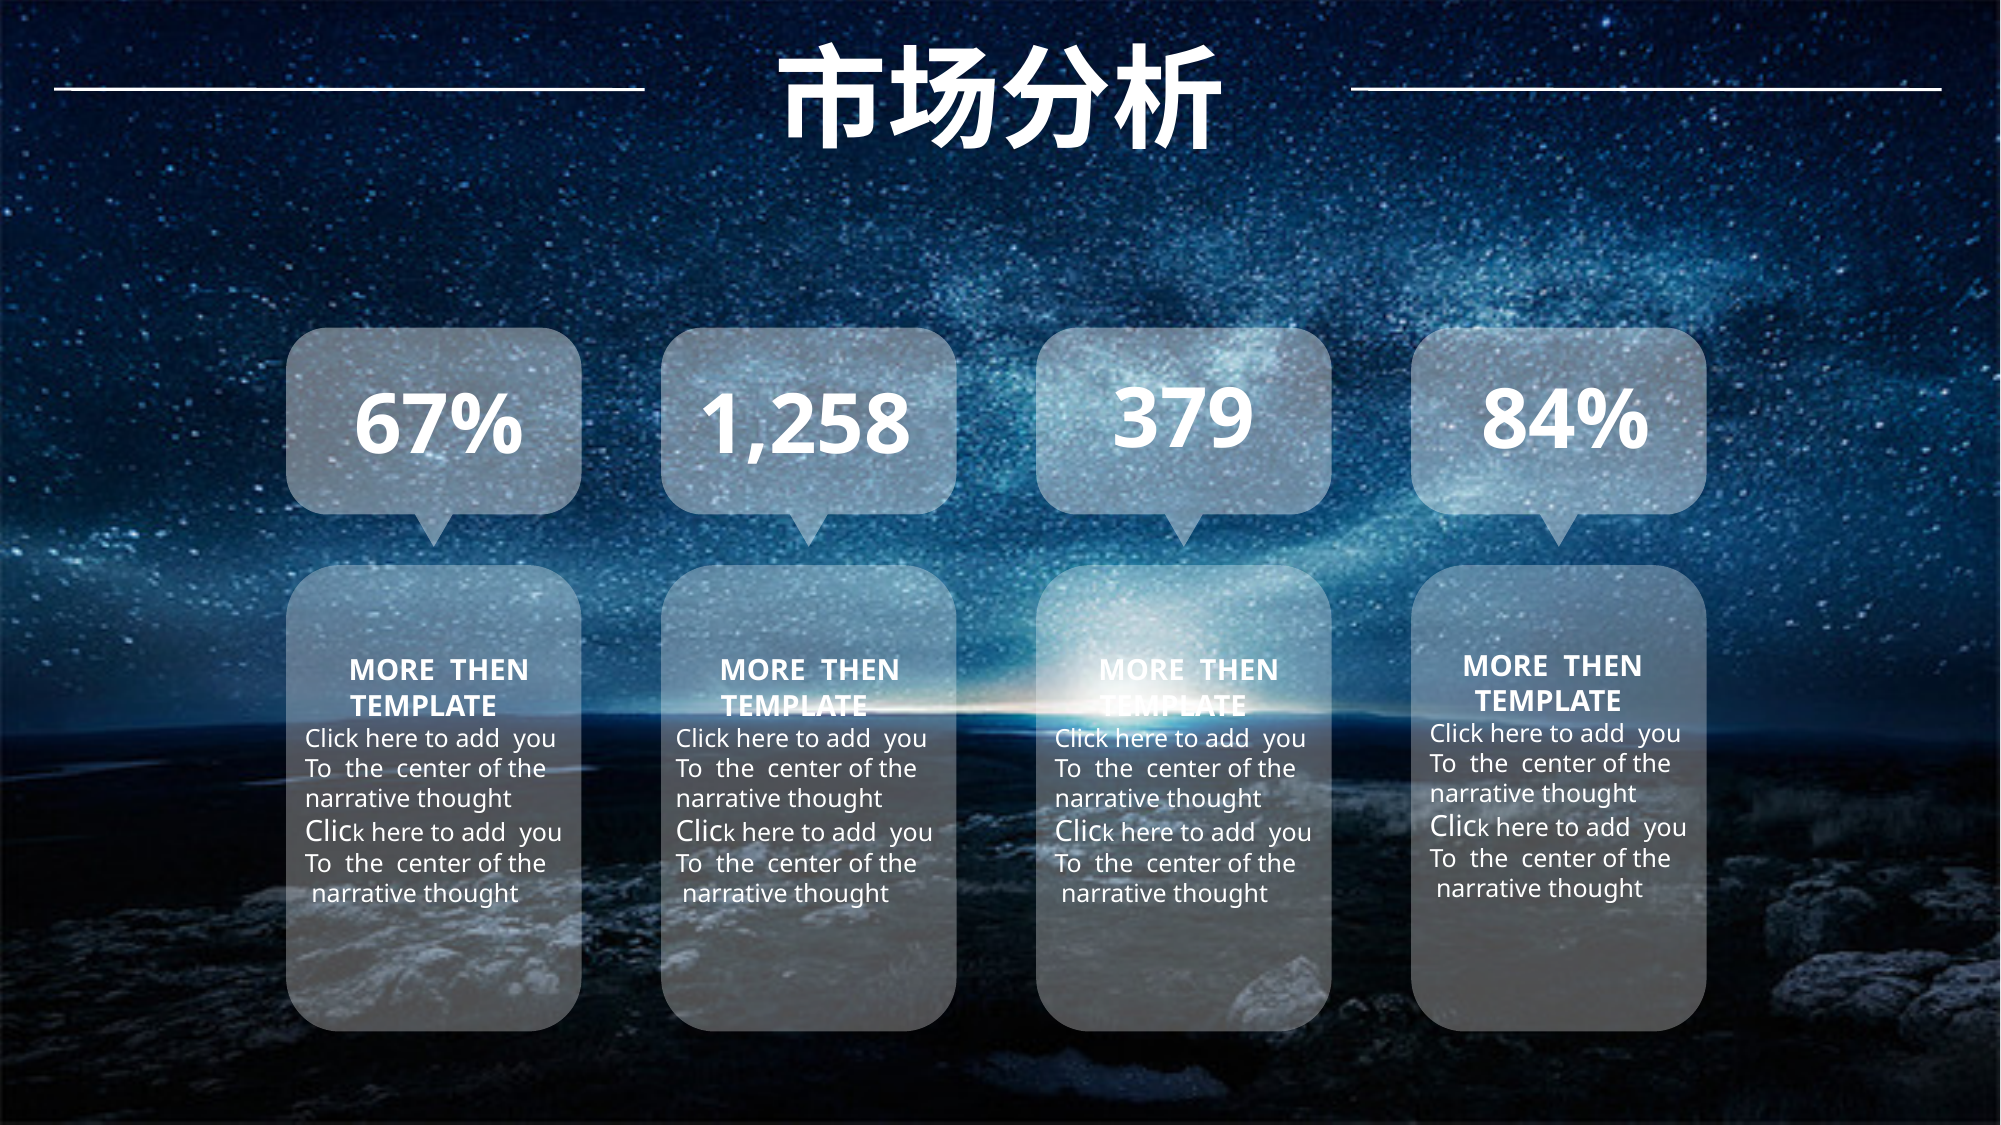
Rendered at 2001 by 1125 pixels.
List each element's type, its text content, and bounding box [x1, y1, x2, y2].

text_box [1410, 326, 1708, 549]
text_box MORE THEN TEMPLATE Click here to add you To the center of the narrative thought Click here to add you To the center of the narrative thought [1039, 640, 1329, 960]
text_box 67% [230, 362, 539, 478]
text_box [660, 326, 958, 549]
text_box [1035, 564, 1333, 1033]
text_box 1,258 [683, 362, 927, 478]
text_box MORE THEN TEMPLATE Click here to add you To the center of the narrative thought Click here to add you To the center of the narrative thought [660, 640, 950, 960]
text_box MORE THEN TEMPLATE Click here to add you To the center of the narrative thought Click here to add you To the center of the narrative thought [1414, 640, 1704, 955]
text_box [285, 326, 583, 549]
text_box [660, 564, 958, 1033]
text_box [285, 564, 583, 1033]
text_box 379 [1097, 356, 1270, 471]
text_box MORE THEN TEMPLATE Click here to add you To the center of the narrative thought Click here to add you To the center of the narrative thought [290, 640, 579, 975]
text_box [1410, 564, 1708, 1033]
text_box 市场分析 [760, 19, 1240, 170]
text_box 84% [1466, 358, 1666, 473]
text_box [1035, 326, 1333, 549]
picture [0, 0, 2001, 1125]
